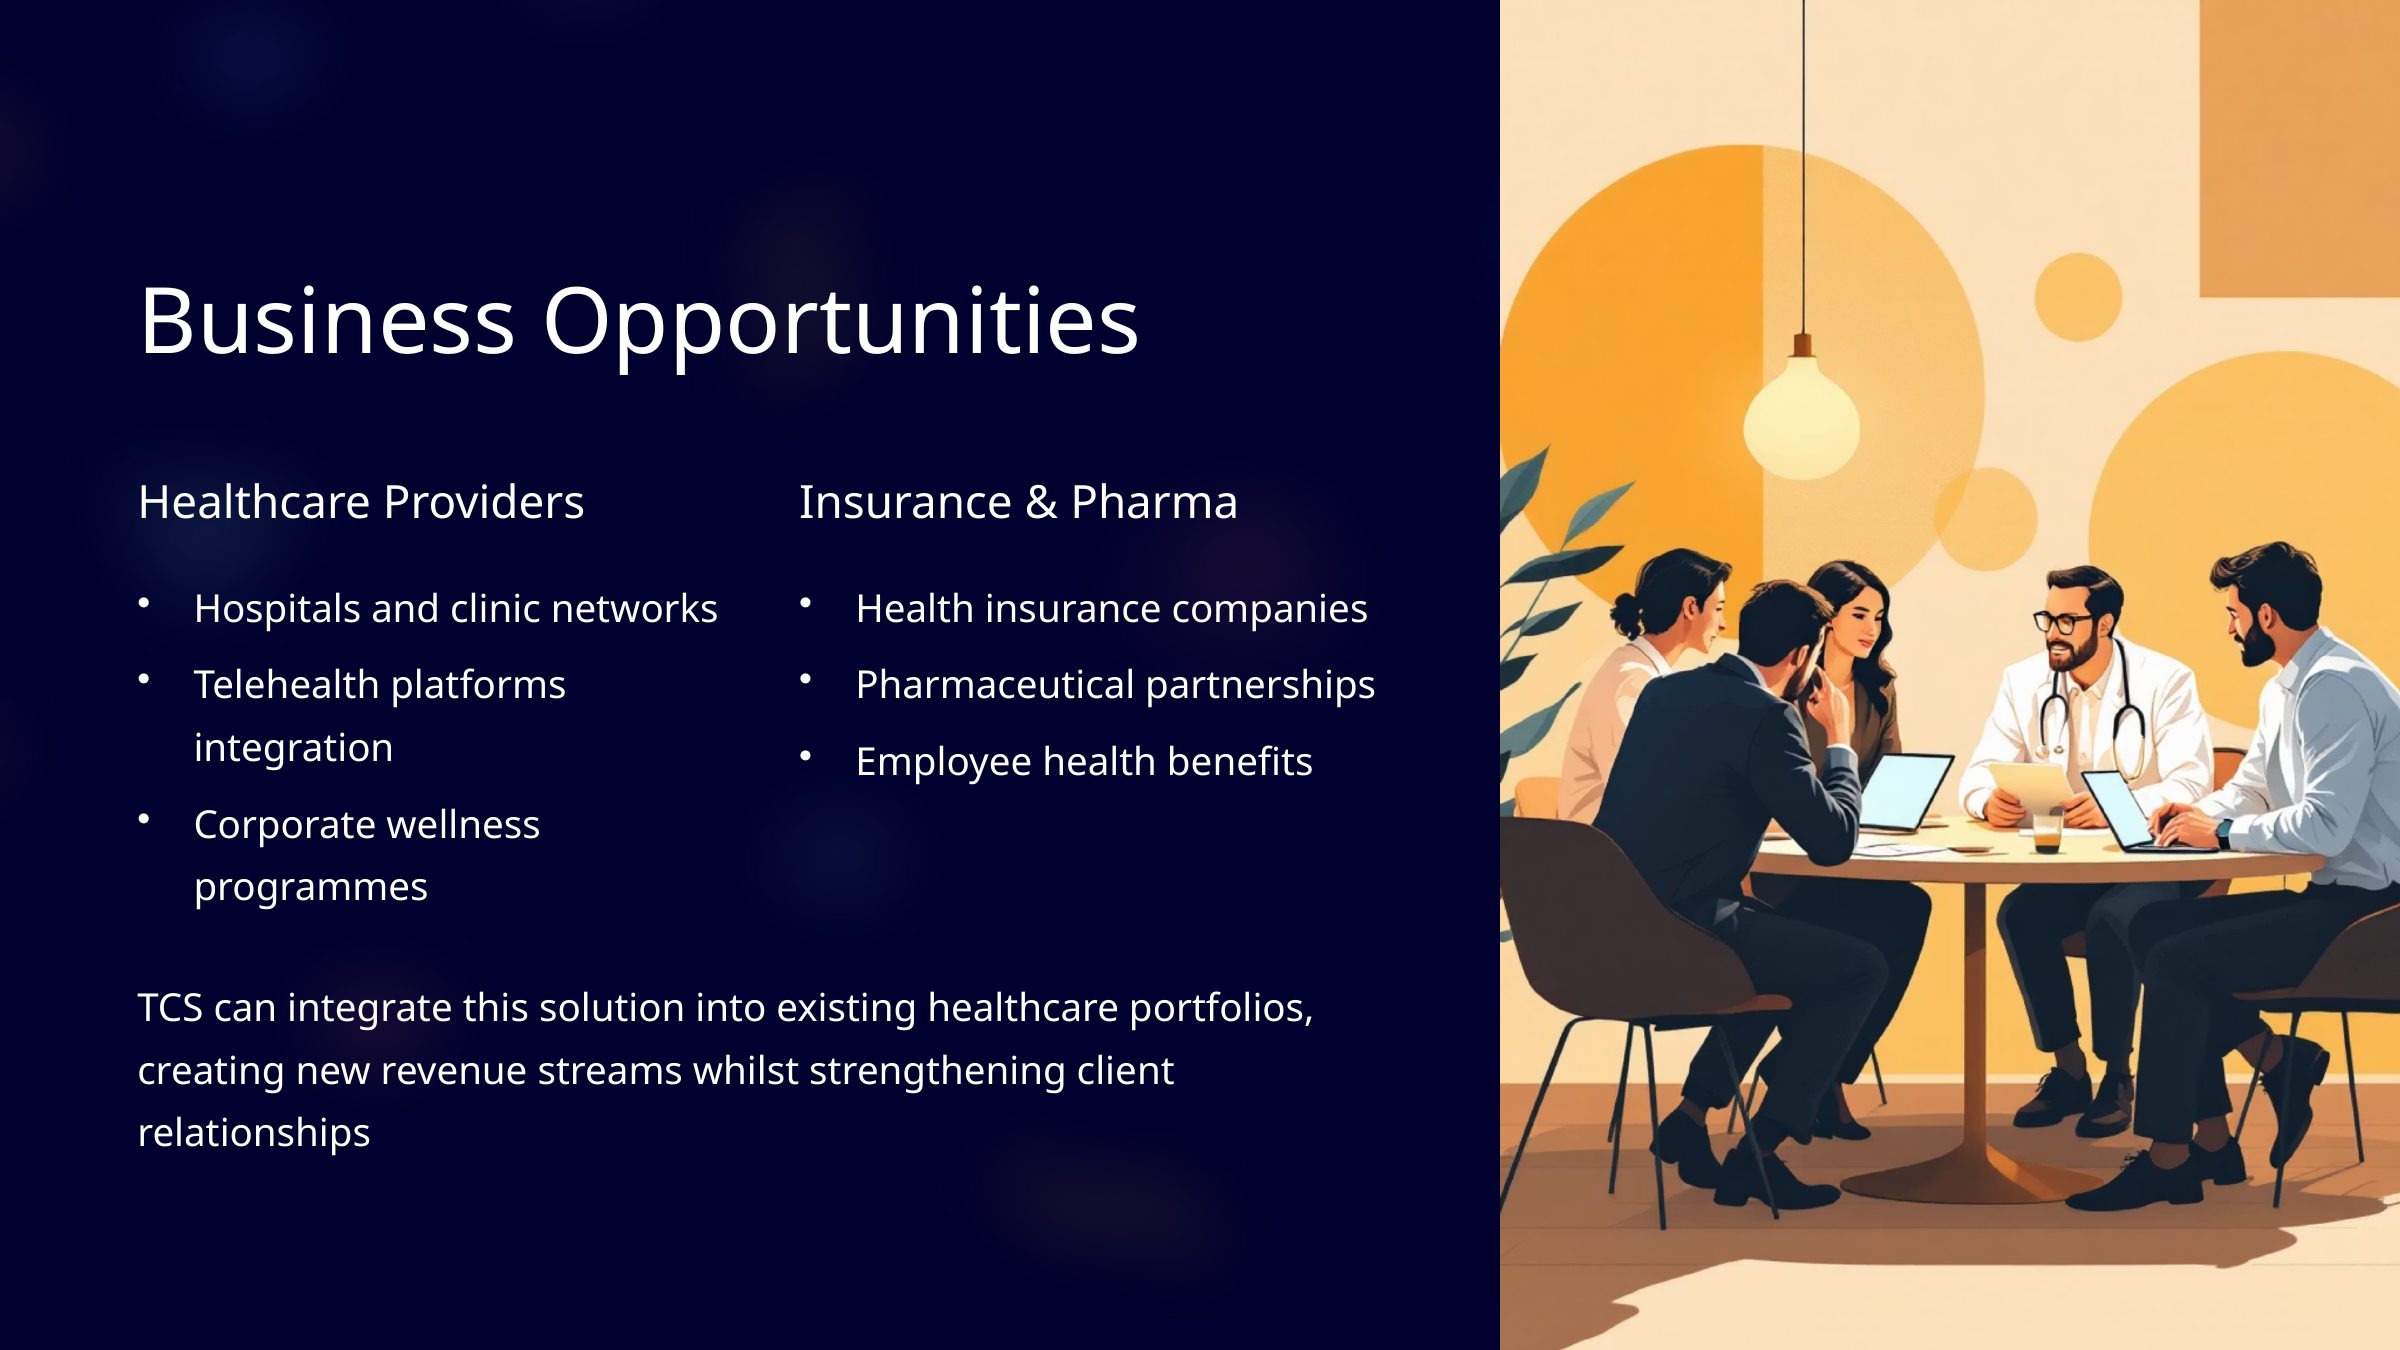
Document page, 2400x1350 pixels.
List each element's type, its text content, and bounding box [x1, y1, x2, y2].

text_box Corporate wellness programmes [137, 783, 702, 910]
text_box Business Opportunities [137, 257, 1120, 373]
text_box Healthcare Providers [137, 470, 600, 529]
text_box Telehealth platforms integration [137, 644, 702, 770]
text_box Insurance & Pharma [799, 470, 1262, 529]
text_box Employee health benefits [799, 720, 1364, 784]
text_box TCS can integrate this solution into existing healthcare portfolios, creating new revenue streams whilst strengthening client relationships [137, 967, 1363, 1093]
picture [1499, 0, 2400, 1350]
text_box Hospitals and clinic networks [137, 567, 702, 631]
text_box Health insurance companies [799, 567, 1364, 631]
text_box Pharmaceutical partnerships [799, 644, 1364, 708]
